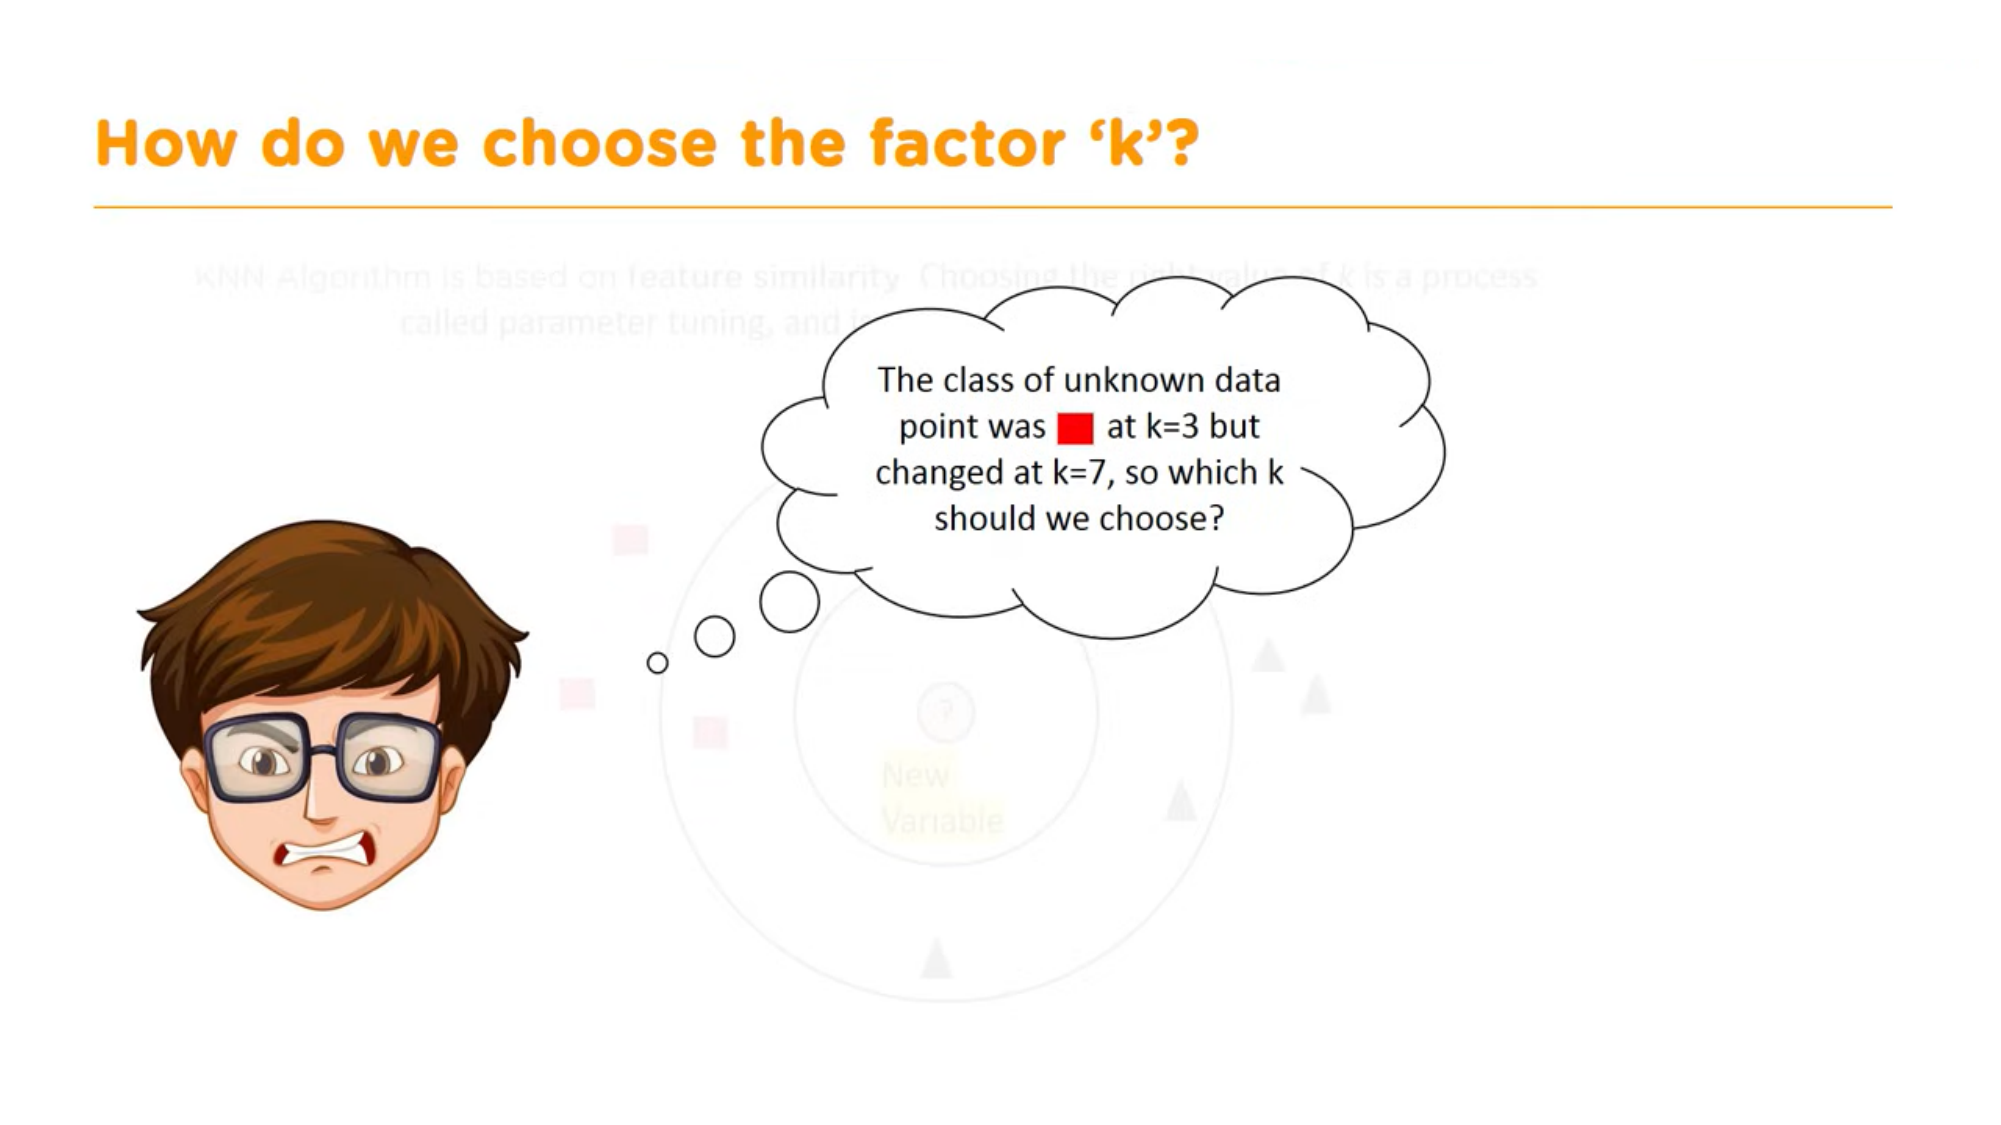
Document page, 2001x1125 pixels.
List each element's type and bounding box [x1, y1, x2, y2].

picture [20, 59, 1980, 1039]
